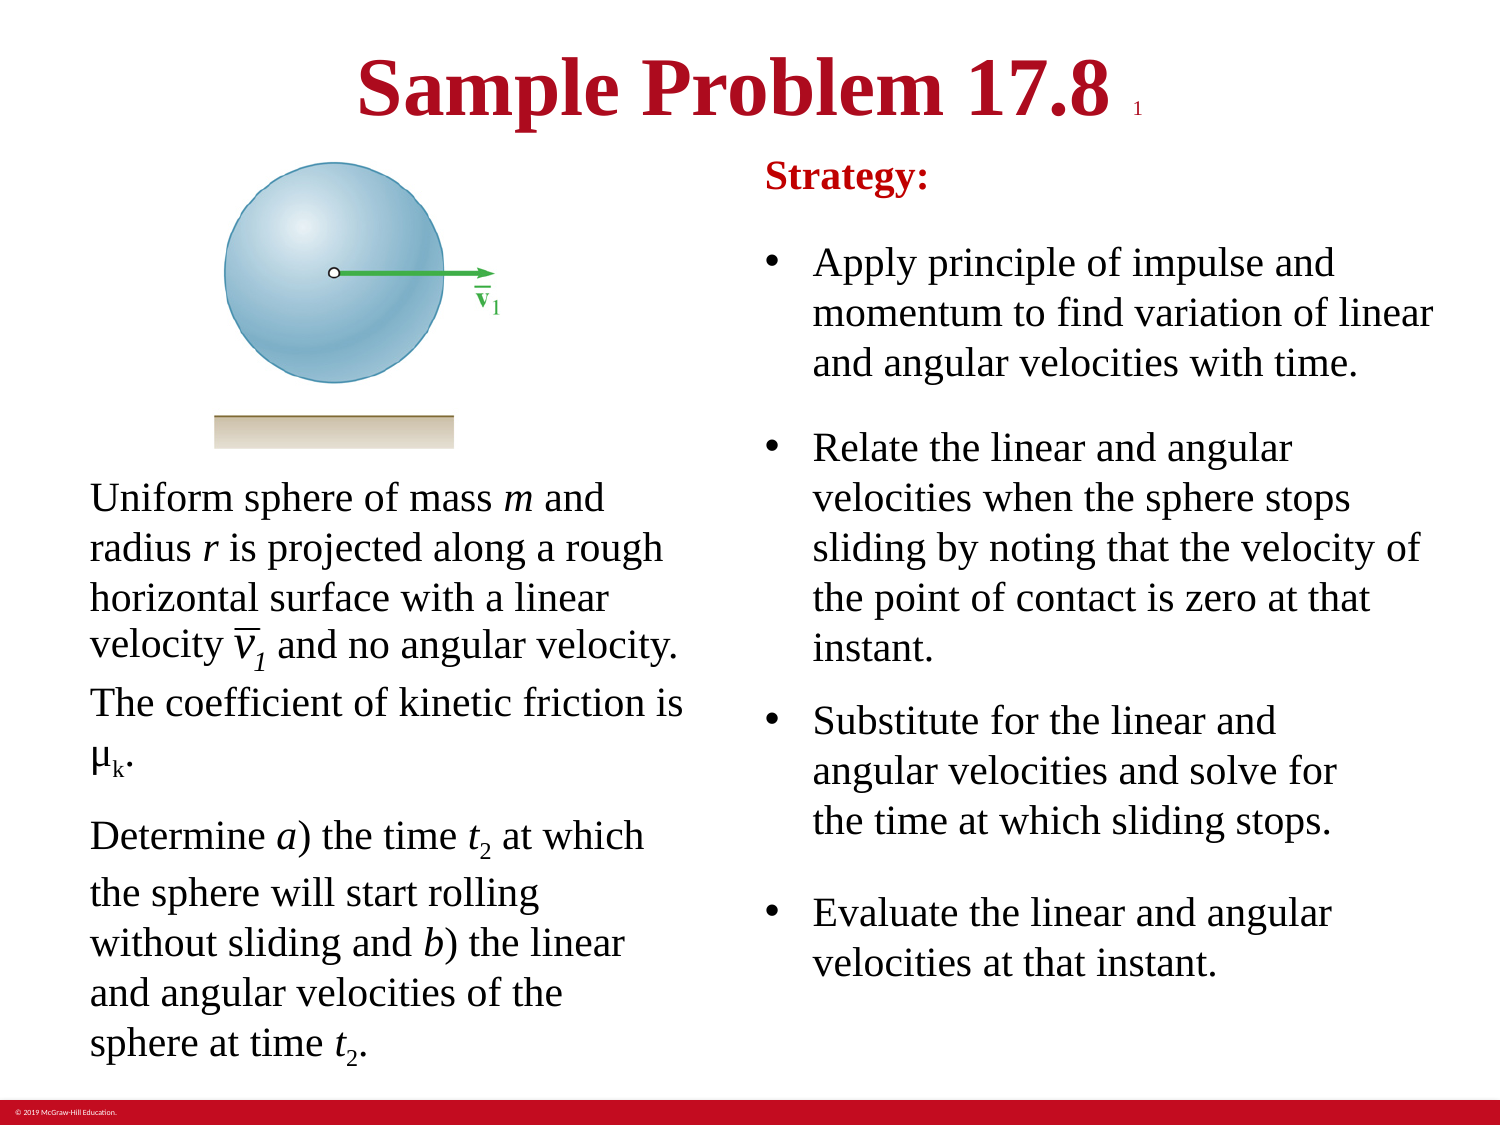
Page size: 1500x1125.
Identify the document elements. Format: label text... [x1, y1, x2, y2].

list Determine a) the time t2 at which the sphere will start rolling without sliding and b) the linear and angular velocities of the sphere at time t2. [75, 800, 688, 1059]
list and no angular velocity. [276, 609, 700, 667]
list The coefficient of kinetic friction is μk. [75, 667, 700, 731]
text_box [226, 609, 276, 684]
list Relate the linear and angular velocities when the sphere stops sliding by noting that the velocity of the point of contact is zero at that instant. [750, 412, 1475, 678]
picture [212, 161, 501, 450]
list velocity [75, 608, 227, 667]
list Evaluate the linear and angular velocities at that instant. [750, 877, 1425, 988]
list Substitute for the linear and angular velocities and solve for the time at which sliding stops. [750, 685, 1388, 863]
title Sample Problem 17.8 1 [75, 25, 1425, 136]
list Uniform sphere of mass m and radius r is projected along a rough horizontal surface with a linear [75, 462, 688, 609]
list Strategy: Apply principle of impulse and momentum to find variation of linear and angular velocities with time. [750, 140, 1475, 397]
